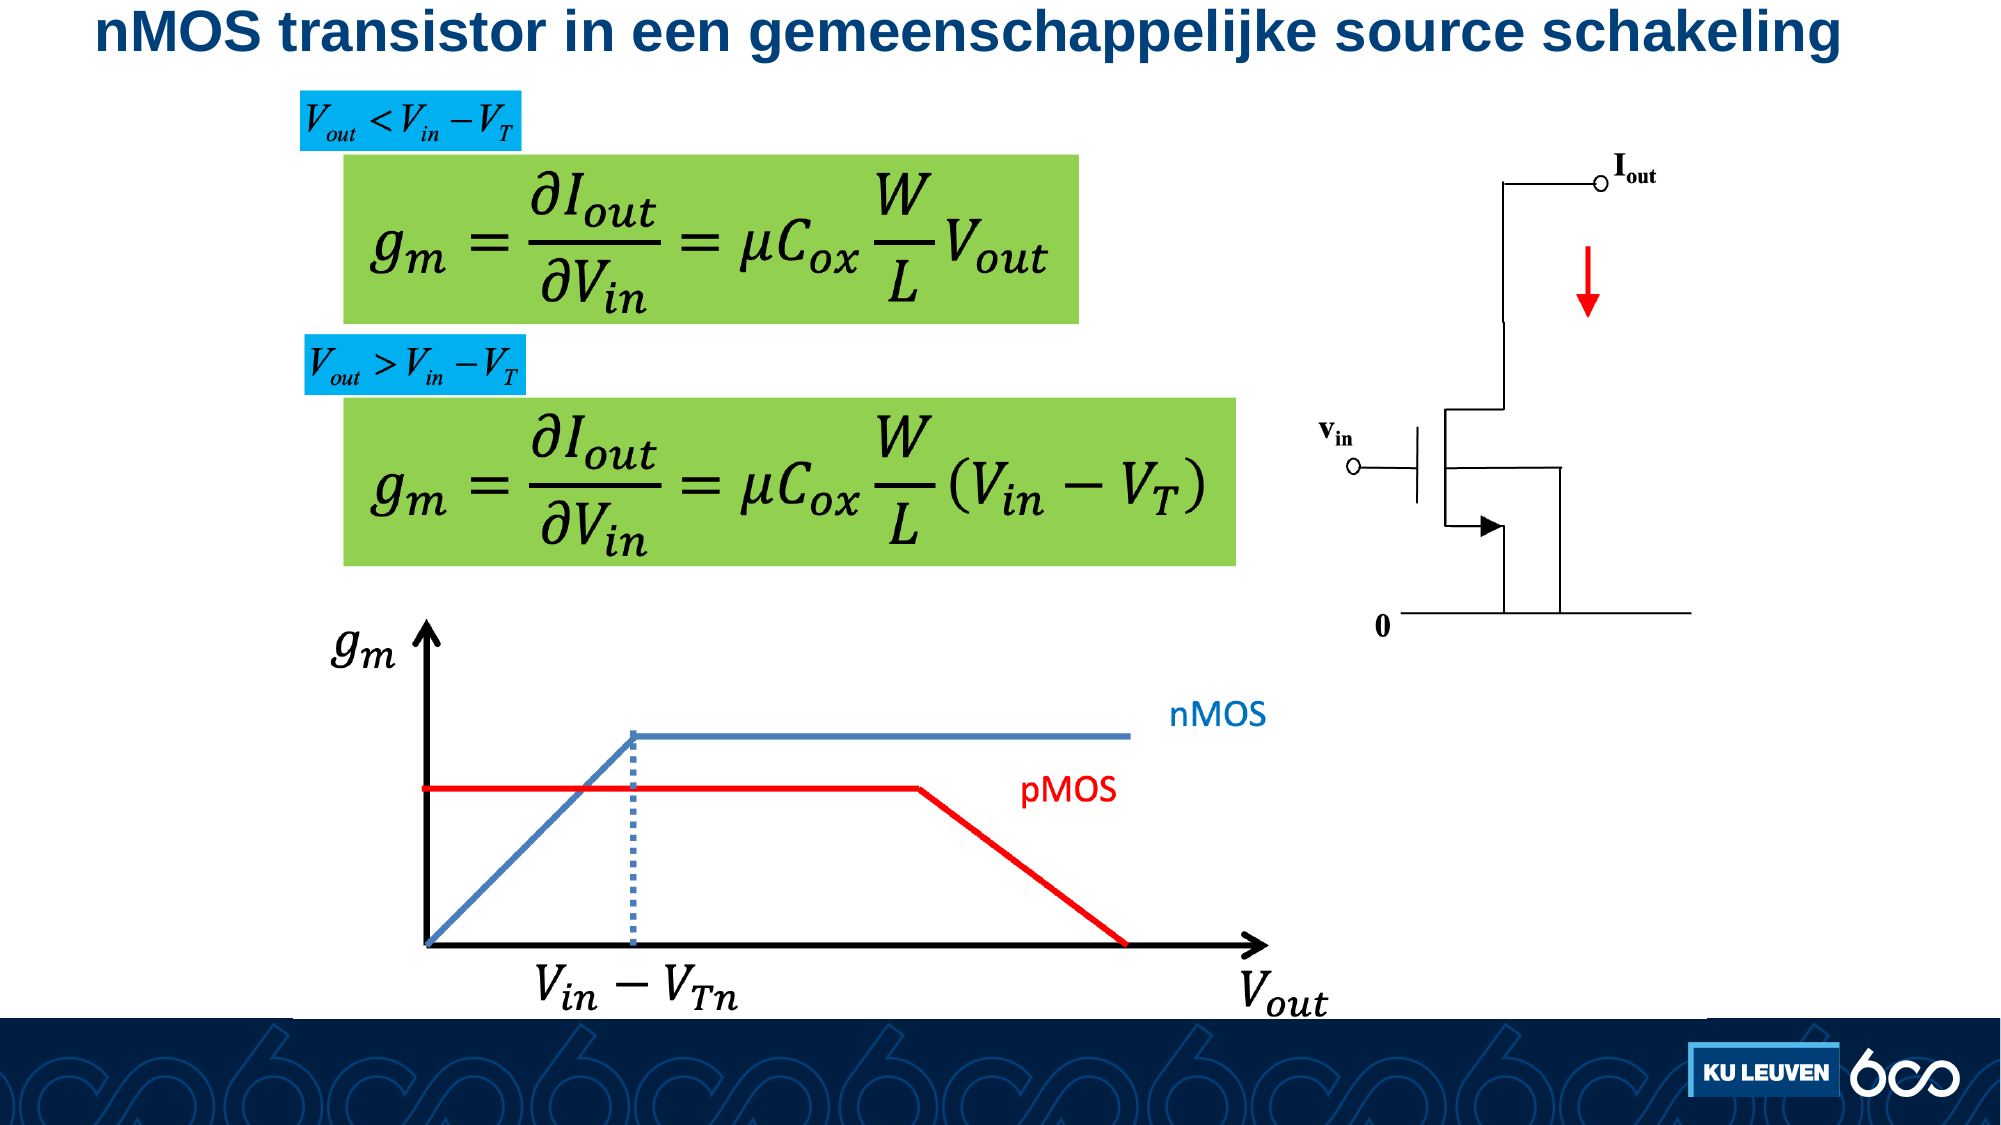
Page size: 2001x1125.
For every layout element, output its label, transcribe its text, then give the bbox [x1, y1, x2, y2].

picture [0, 88, 2001, 1125]
title nMOS transistor in een gemeenschappelijke source schakeling [94, 0, 1906, 108]
